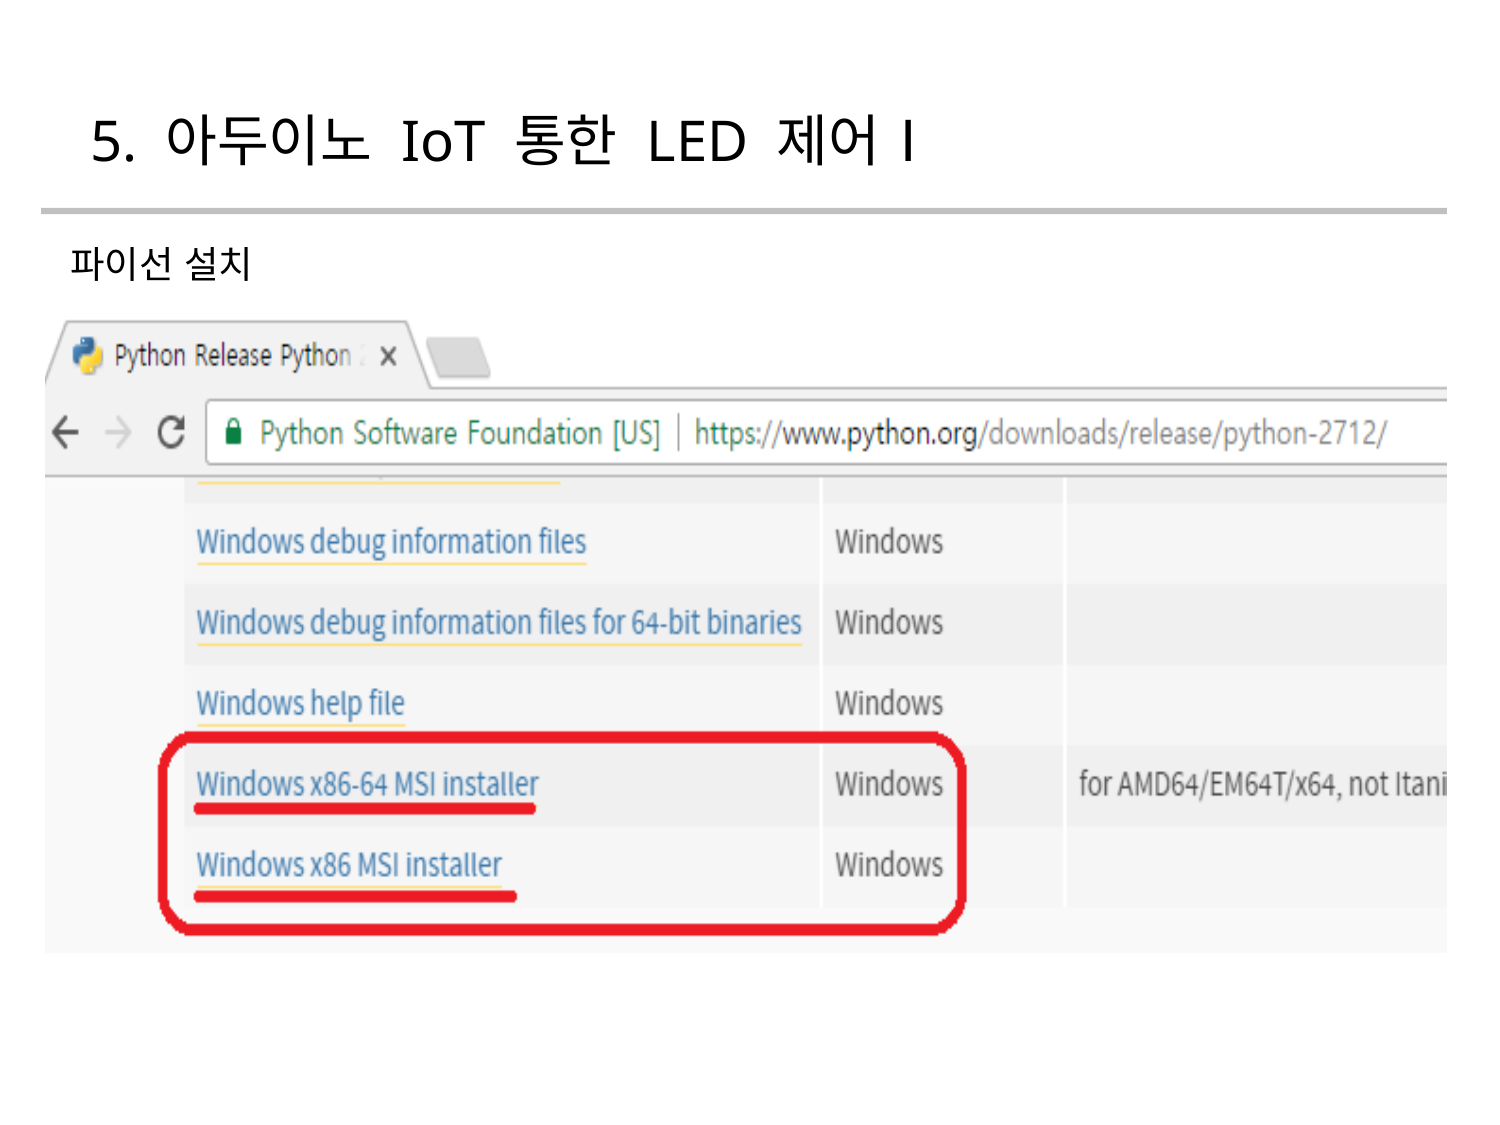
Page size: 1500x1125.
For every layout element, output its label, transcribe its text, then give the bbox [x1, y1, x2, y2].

picture [45, 314, 1447, 953]
text_box 파이선 설치 [55, 233, 269, 293]
title 5. 아두이노 IoT 통한 LED 제어Ⅰ [75, 45, 1425, 233]
